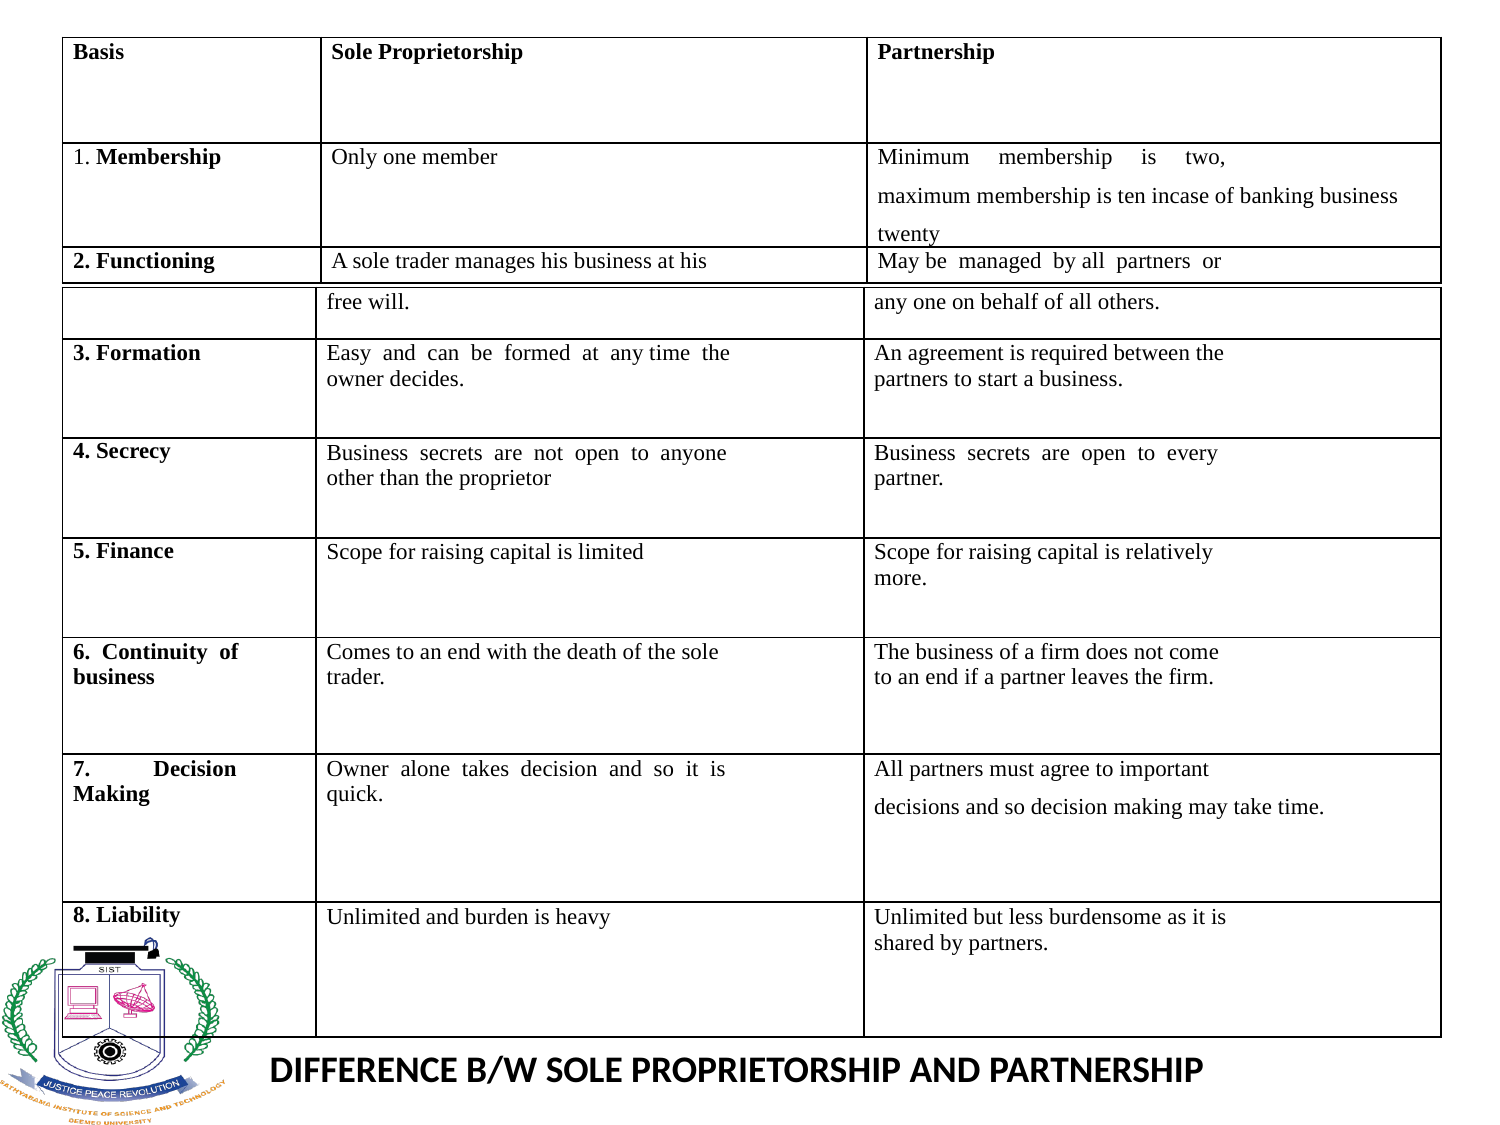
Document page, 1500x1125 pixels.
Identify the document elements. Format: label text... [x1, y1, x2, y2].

table_cell 3. Formation [63, 340, 315, 437]
table_cell 6. Continuity of business [63, 638, 315, 753]
table_header Partnership [868, 38, 1440, 142]
table_cell A sole trader manages his business at his [322, 248, 866, 282]
table_cell 7. Decision Making [63, 755, 315, 901]
table_cell Business secrets are not open to anyone other than the proprietor [317, 439, 863, 537]
table_cell Minimum membership is two, maximum membership is ten incase of banking business twenty [868, 144, 1440, 246]
table_header any one on behalf of all others. [865, 288, 1440, 338]
table_cell Scope for raising capital is limited [317, 539, 863, 637]
table_cell Scope for raising capital is relatively more. [865, 539, 1440, 637]
table_header free will. [317, 288, 863, 338]
table_cell May be managed by all partners or [868, 248, 1440, 282]
table_cell The business of a firm does not come to an end if a partner leaves the firm. [865, 638, 1440, 753]
picture [0, 937, 225, 1125]
table_cell All partners must agree to important decisions and so decision making may take time. [865, 755, 1440, 901]
table_cell Business secrets are open to every partner. [865, 439, 1440, 537]
table_cell Comes to an end with the death of the sole trader. [317, 638, 863, 753]
table_cell 1. Membership [63, 144, 320, 246]
table_cell 2. Functioning [63, 248, 320, 282]
table_cell 4. Secrecy [63, 439, 315, 537]
table_header Sole Proprietorship [322, 38, 866, 142]
table_header Basis [63, 38, 320, 142]
table_cell Unlimited but less burdensome as it is shared by partners. [865, 903, 1440, 1036]
table_cell 5. Finance [63, 539, 315, 637]
table_header [63, 288, 315, 338]
table_cell 8. Liability [63, 903, 315, 1036]
table_cell An agreement is required between the partners to start a business. [865, 340, 1440, 437]
table_cell Easy and can be formed at any time the owner decides. [317, 340, 863, 437]
table_cell Only one member [322, 144, 866, 246]
text_box DIFFERENCE B/W SOLE PROPRIETORSHIP AND PARTNERSHIP [254, 1037, 1220, 1098]
table_cell Owner alone takes decision and so it is quick. [317, 755, 863, 901]
table_cell Unlimited and burden is heavy [317, 903, 863, 1036]
